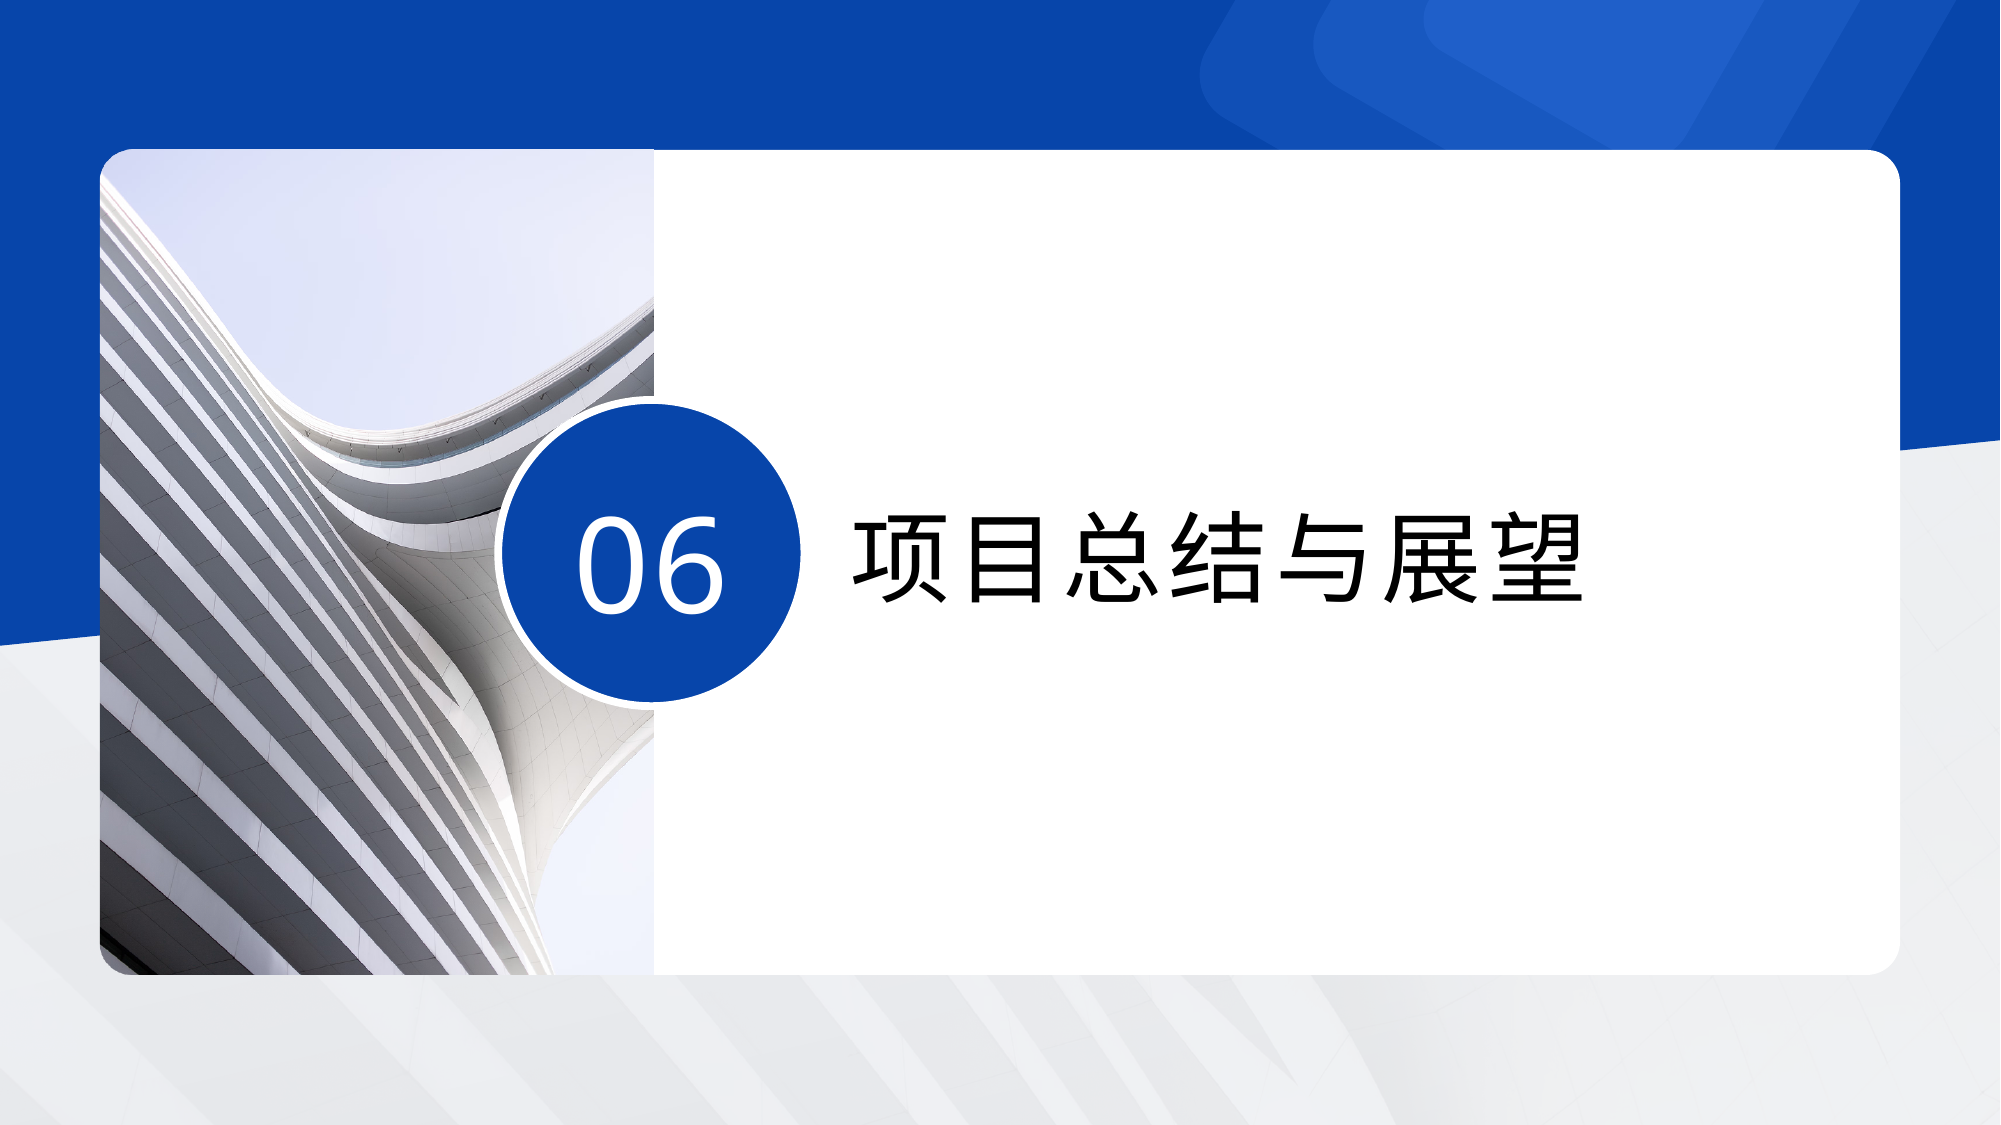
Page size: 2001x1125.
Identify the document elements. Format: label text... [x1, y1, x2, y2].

list 06 [552, 442, 751, 664]
picture [99, 149, 654, 975]
title 项目总结与展望 [850, 361, 1798, 745]
